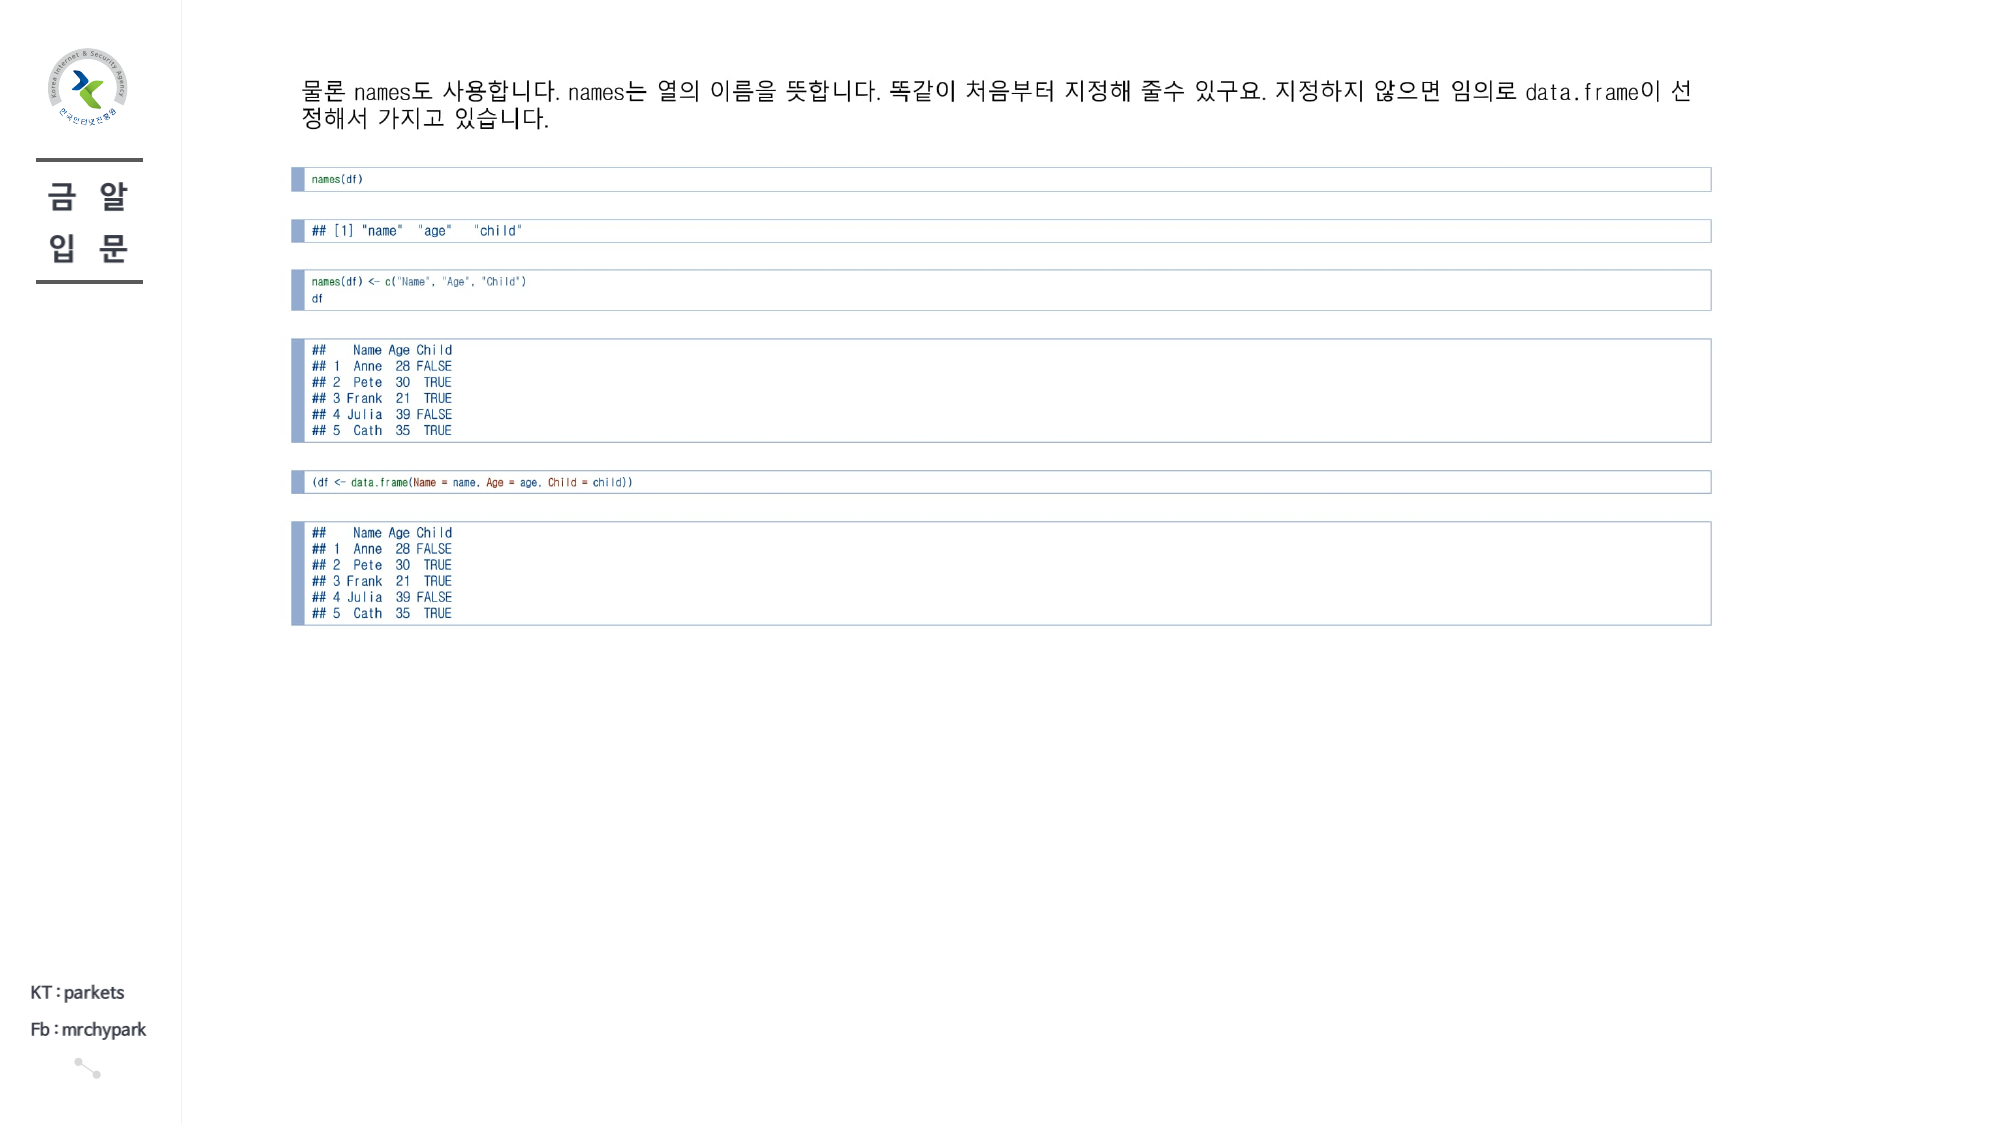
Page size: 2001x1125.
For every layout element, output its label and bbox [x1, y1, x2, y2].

picture [15, 160, 161, 1047]
picture [204, 0, 1796, 1125]
picture [44, 43, 131, 130]
